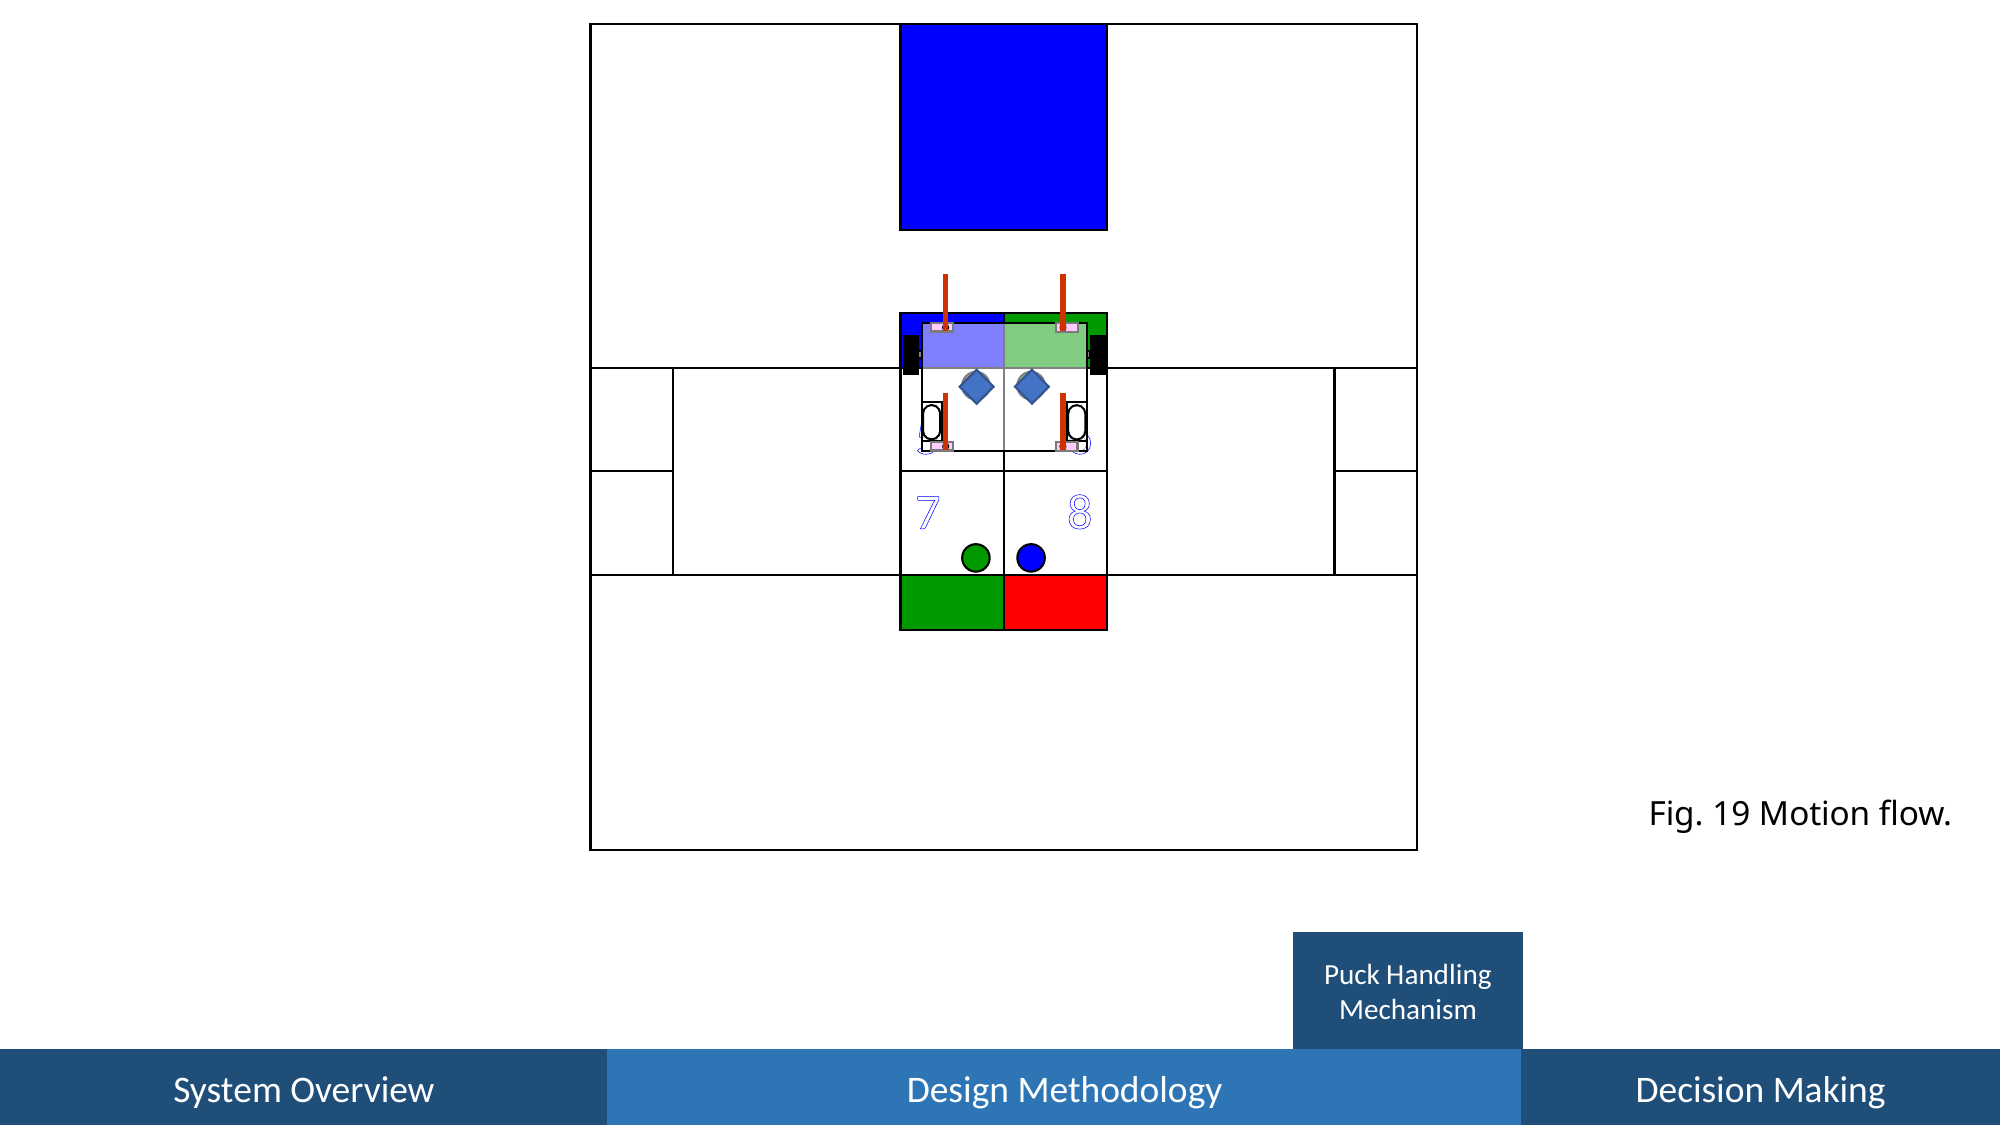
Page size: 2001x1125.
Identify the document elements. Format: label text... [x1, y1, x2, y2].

text_box [589, 23, 1418, 367]
text_box [589, 574, 1418, 769]
text_box [1003, 574, 1108, 631]
text_box [589, 470, 672, 574]
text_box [904, 274, 1105, 451]
text_box [899, 23, 1108, 231]
text_box [589, 367, 672, 470]
text_box System Overview [0, 1049, 607, 1125]
text_box [1336, 470, 1418, 574]
text_box [1336, 367, 1418, 470]
text_box Fig. 19 Motion flow. [85, 769, 1968, 860]
text_box [961, 543, 991, 573]
text_box Decision Making [1521, 1049, 2000, 1125]
text_box Puck Handling Mechanism [1293, 932, 1523, 1049]
text_box [899, 574, 1003, 631]
text_box [899, 312, 904, 369]
text_box [672, 367, 902, 576]
text_box 5 [902, 369, 1003, 470]
text_box [1016, 543, 1046, 573]
text_box 8 [1003, 470, 1106, 574]
text_box 7 [902, 470, 1003, 574]
text_box [1106, 367, 1336, 576]
text_box 6 [1003, 375, 1106, 470]
slide_number 42 [1412, 1042, 1863, 1103]
text_box Design Methodology [607, 1049, 1521, 1125]
